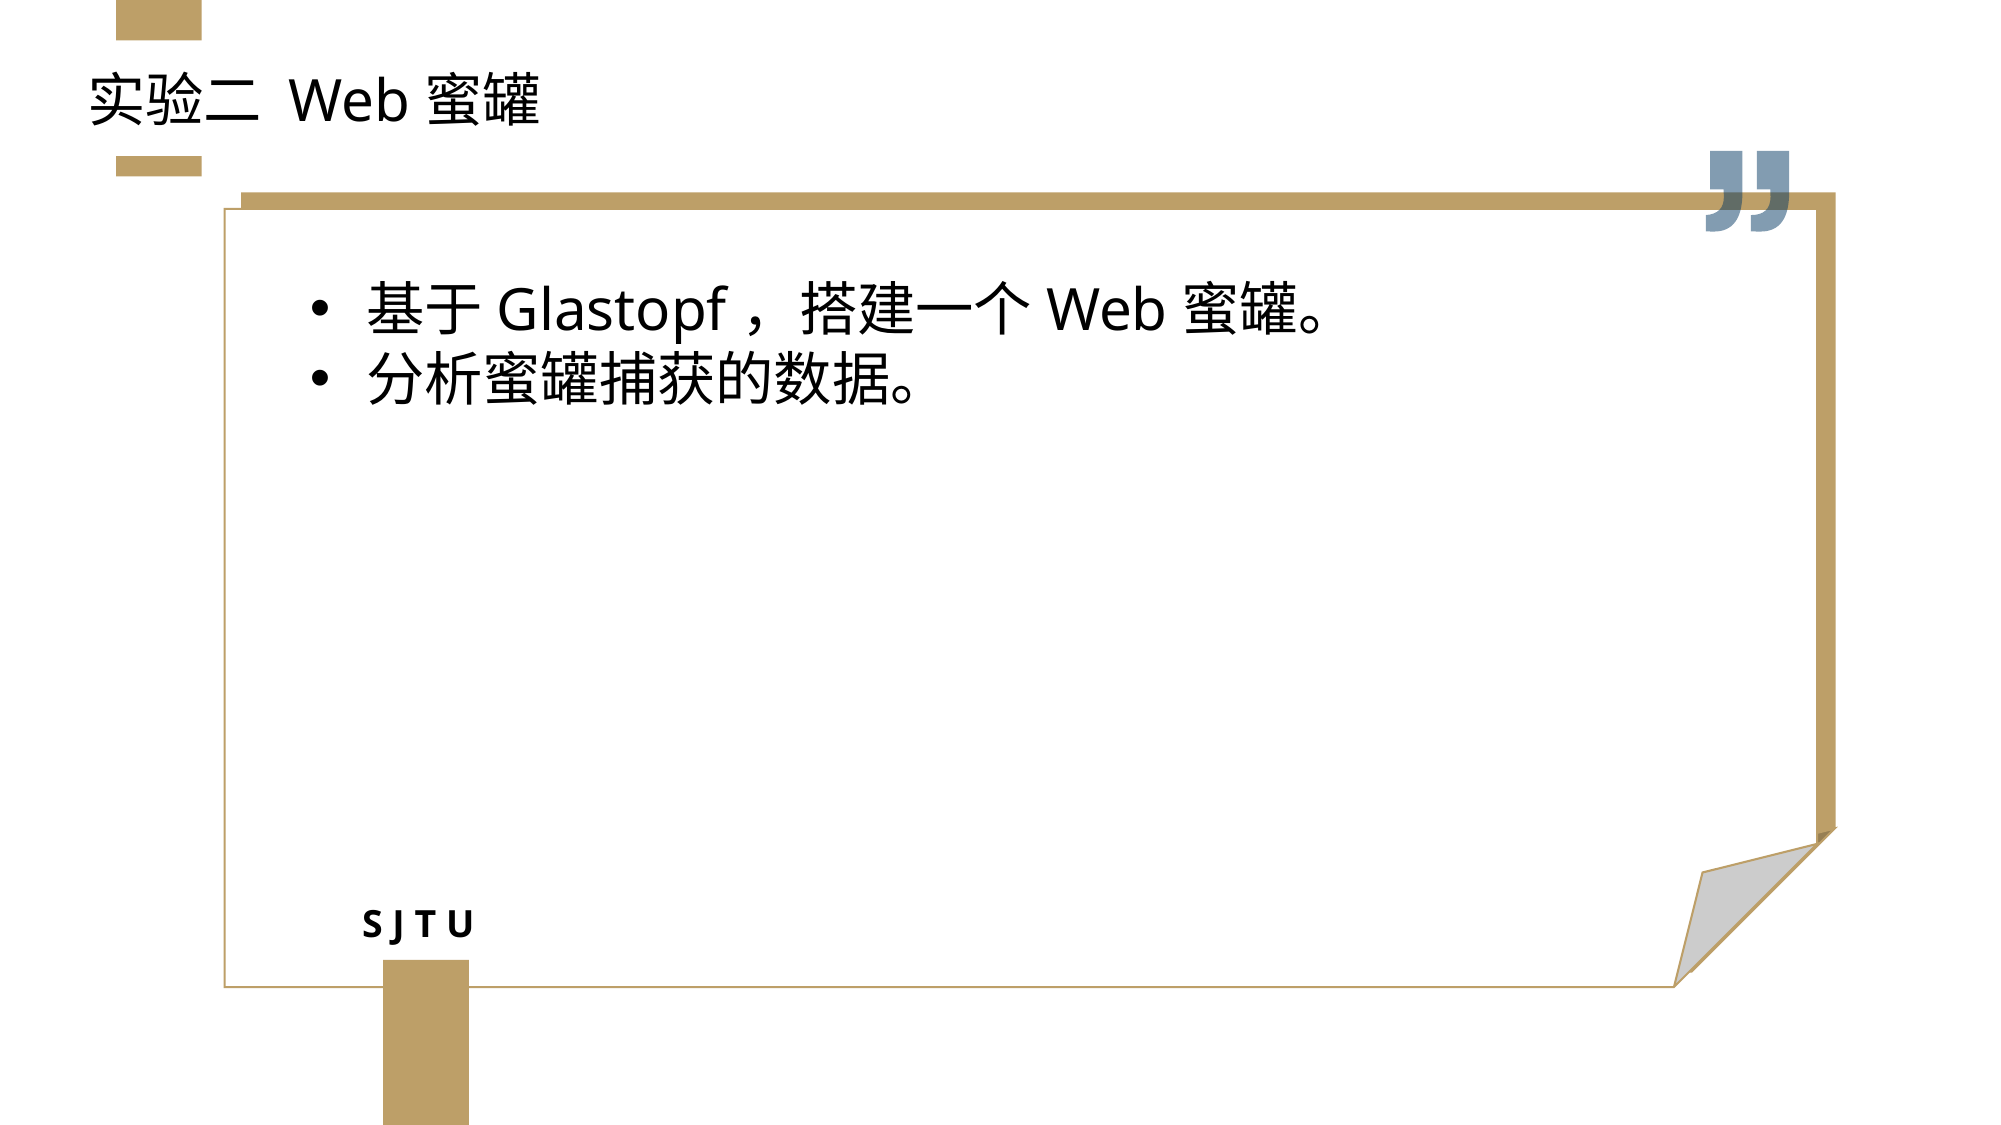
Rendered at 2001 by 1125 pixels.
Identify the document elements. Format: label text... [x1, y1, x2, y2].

text_box 实验二 Web蜜罐 [72, 55, 1884, 141]
text_box 基于Glastopf，搭建一个Web蜜罐。 分析蜜罐捕获的数据。 [295, 264, 1572, 420]
